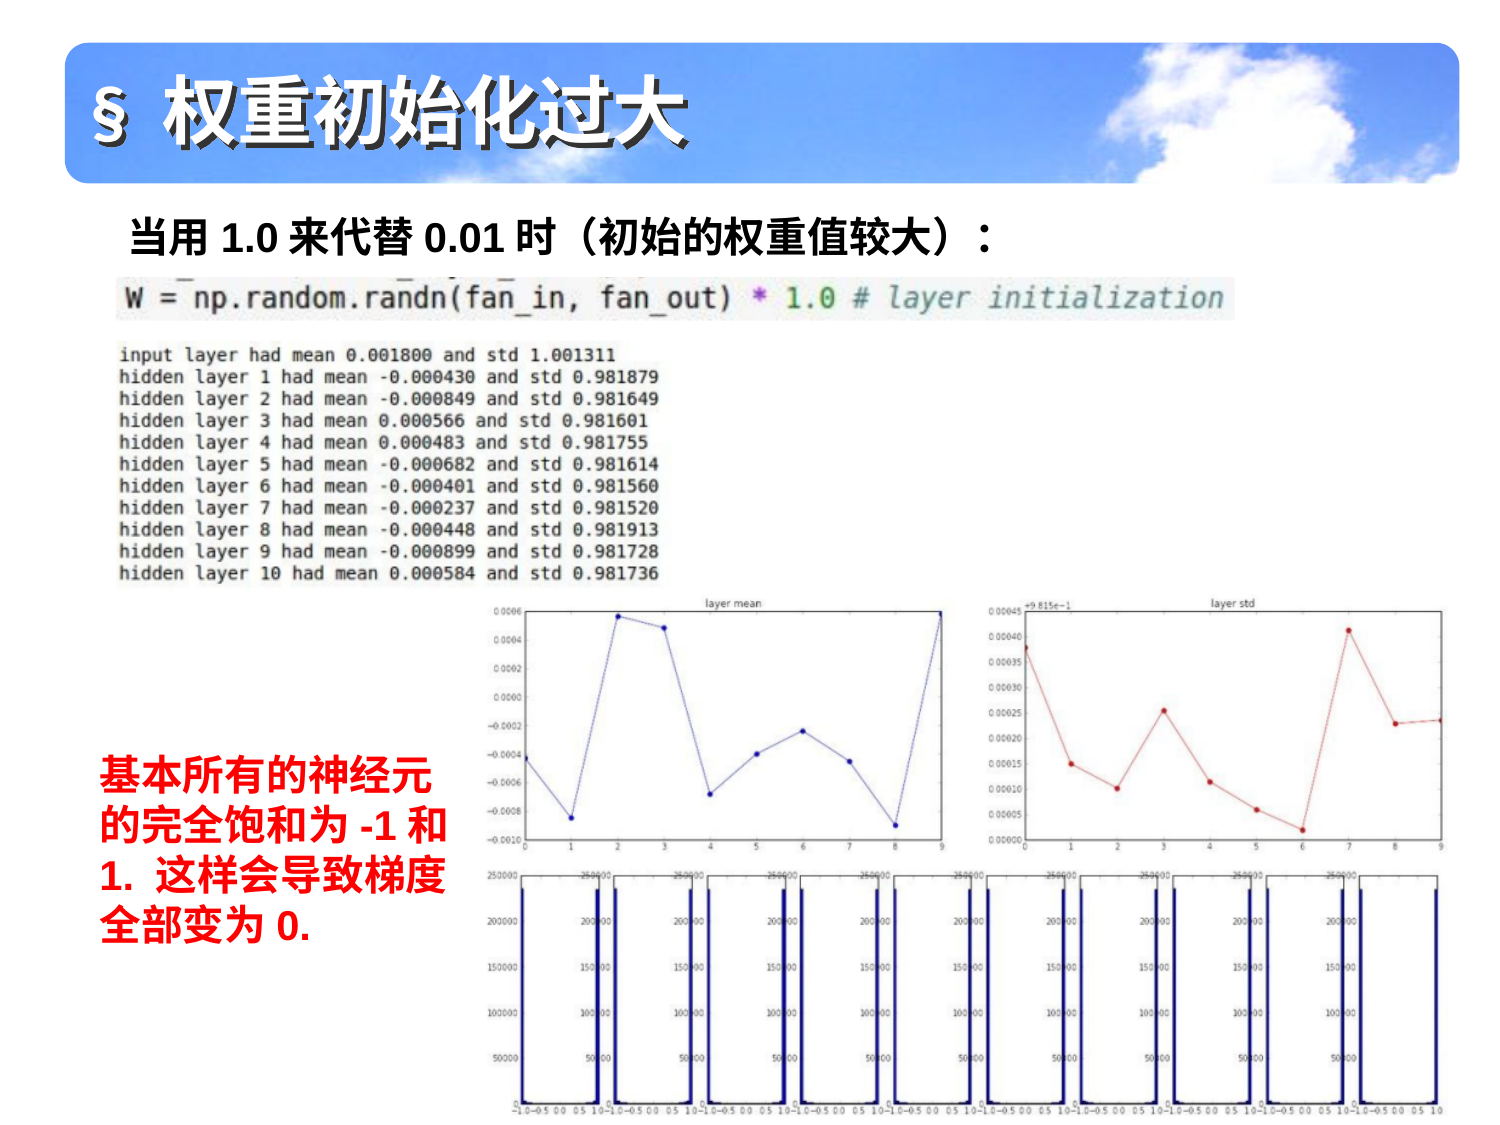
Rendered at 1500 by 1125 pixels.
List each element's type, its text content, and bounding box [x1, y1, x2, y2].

text_box § 权重初始化过大 [74, 49, 1288, 168]
text_box 当用1.0来代替0.01时（初始的权重值较大）： [112, 203, 1050, 267]
text_box 基本所有的神经元的完全饱和为-1和1. 这样会导致梯度全部变为0. [84, 741, 472, 956]
picture [99, 276, 1238, 332]
picture [84, 327, 698, 596]
picture [64, 42, 1460, 184]
picture [482, 593, 1451, 1125]
